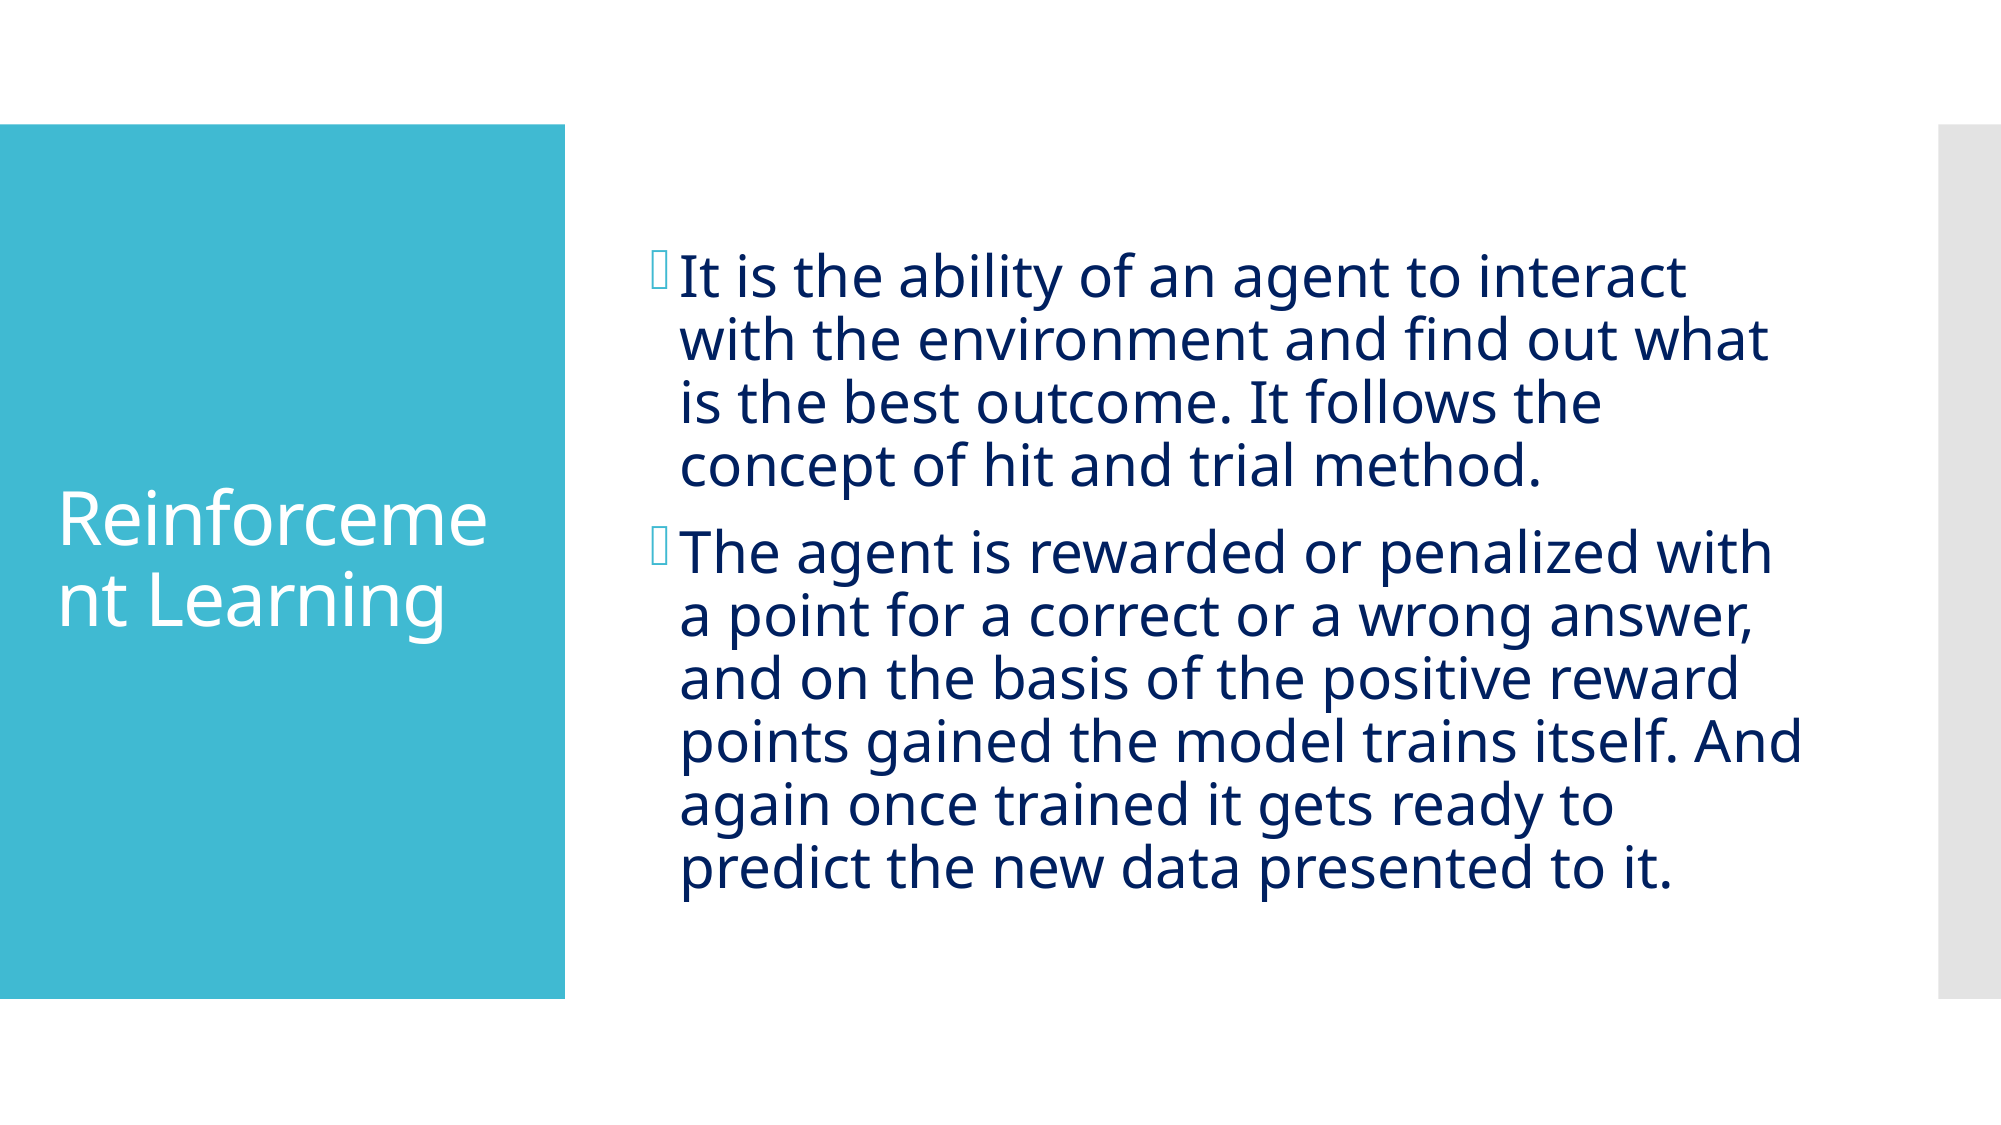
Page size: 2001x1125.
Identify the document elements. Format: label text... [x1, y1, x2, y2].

title Reinforcement Learning [41, 184, 525, 940]
list It is the ability of an agent to interact with the environment and find out what is the best outcome. It follows the concept of hit and trial method. The agent is rewarded or penalized with a point for a correct or a wrong answer, and on the basis of the positive reward points gained the model trains itself. And again once trained it gets ready to predict the new data presented to it. [634, 141, 1835, 982]
